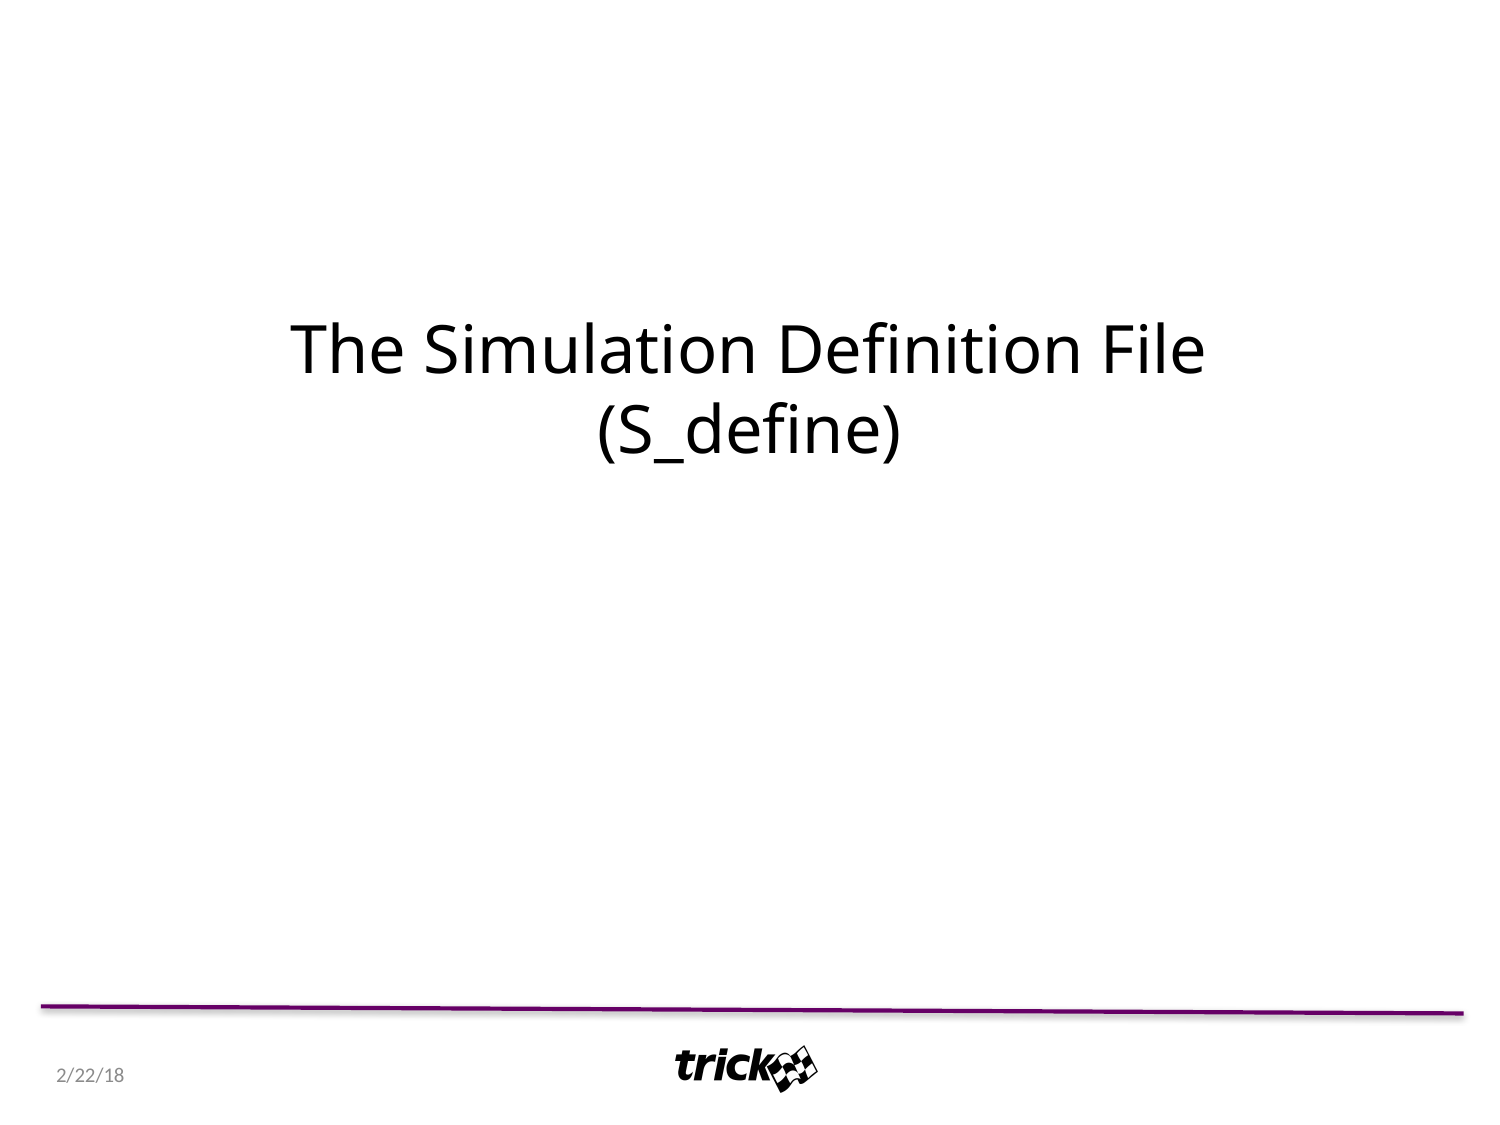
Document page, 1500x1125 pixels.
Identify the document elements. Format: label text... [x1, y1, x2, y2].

text_box The Simulation Definition File (S_define) [0, 299, 1500, 475]
picture [675, 1045, 818, 1093]
